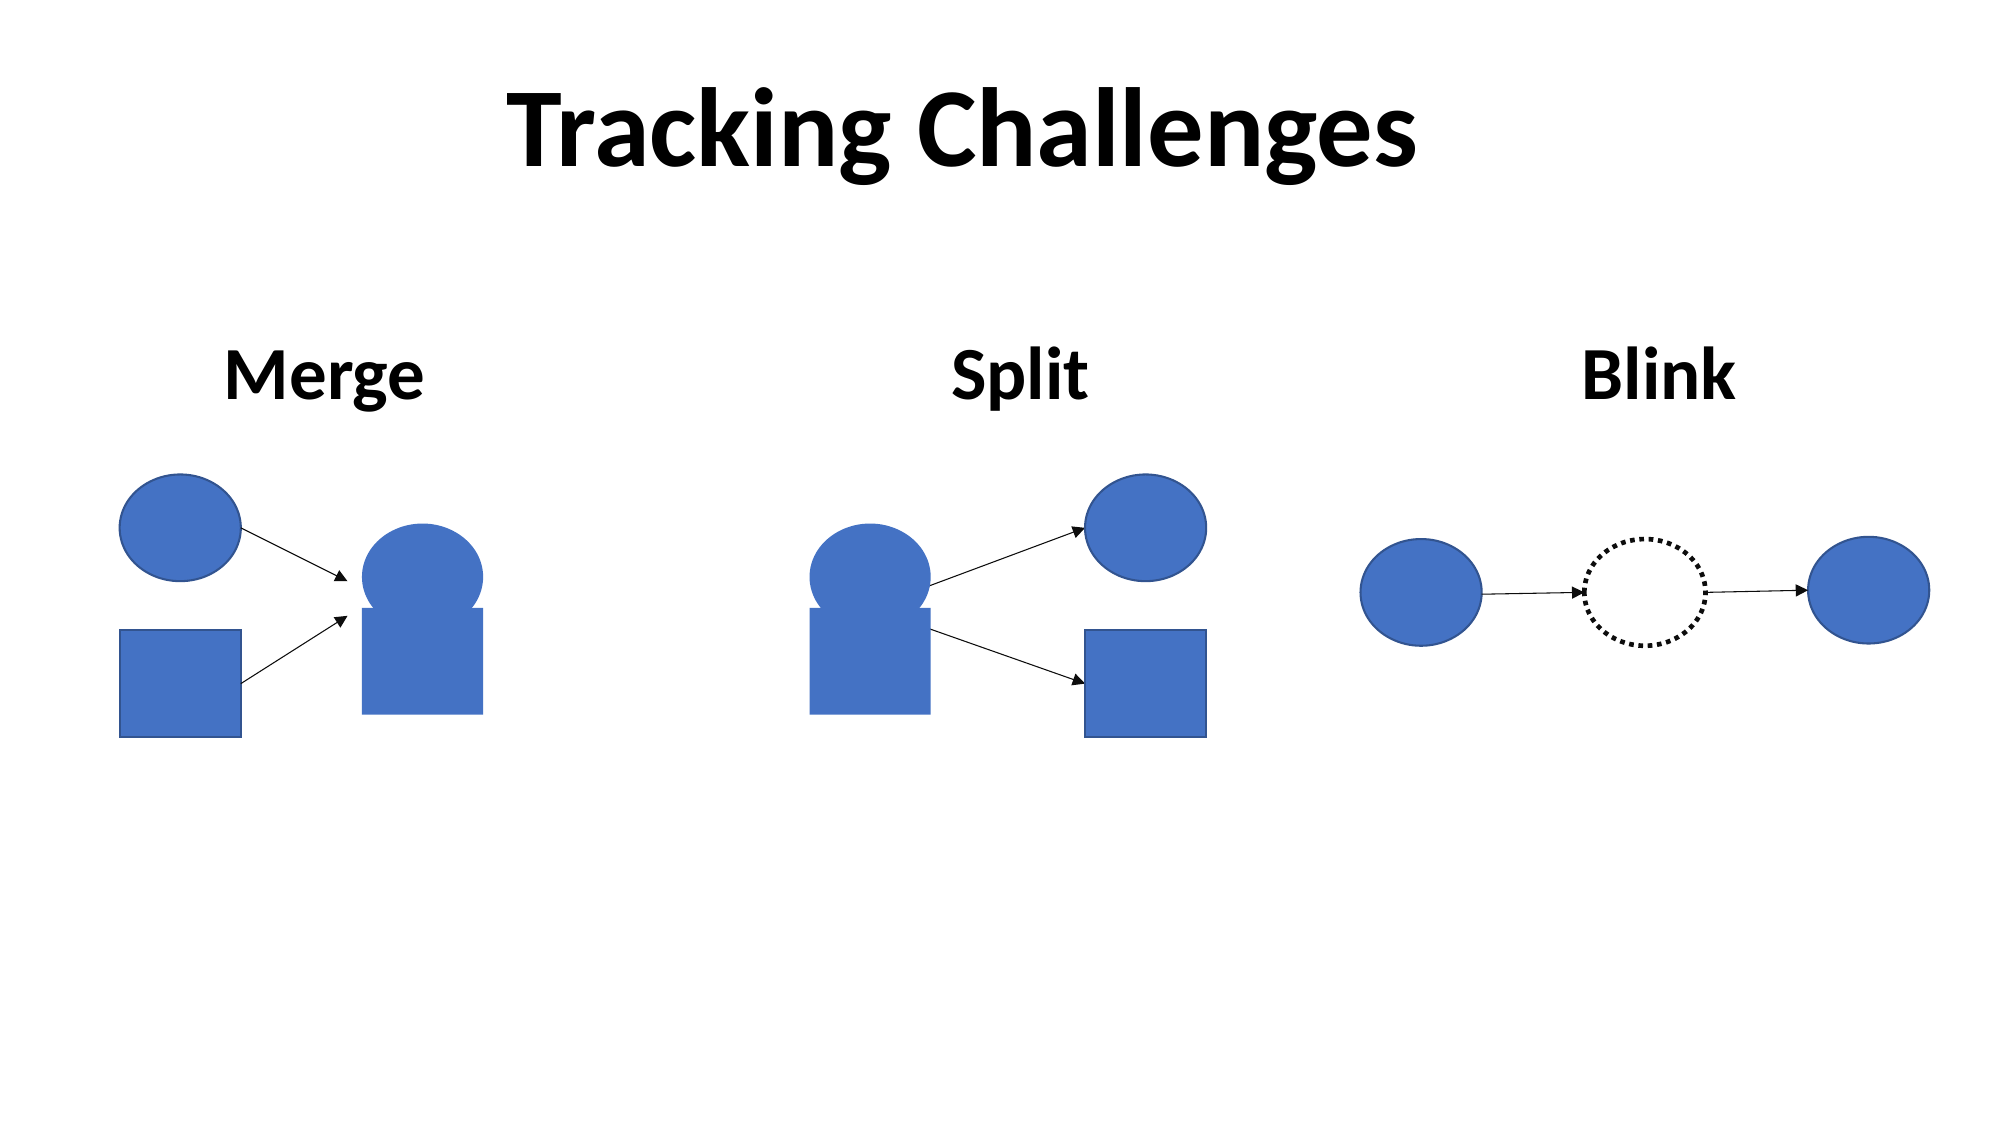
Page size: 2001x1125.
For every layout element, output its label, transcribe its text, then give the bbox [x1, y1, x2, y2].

text_box [1359, 538, 1483, 647]
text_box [870, 607, 1086, 684]
text_box [808, 522, 895, 607]
text_box [360, 522, 485, 607]
text_box [119, 629, 242, 738]
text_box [240, 527, 348, 582]
text_box Merge Split Blink [209, 316, 1806, 422]
text_box [1084, 629, 1207, 738]
text_box [1084, 473, 1208, 583]
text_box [870, 527, 1086, 607]
text_box [1583, 538, 1707, 647]
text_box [240, 615, 348, 684]
text_box [118, 473, 242, 583]
text_box [1807, 535, 1931, 645]
text_box [361, 607, 484, 716]
text_box Tracking Challenges [491, 46, 1435, 197]
text_box [808, 607, 932, 716]
